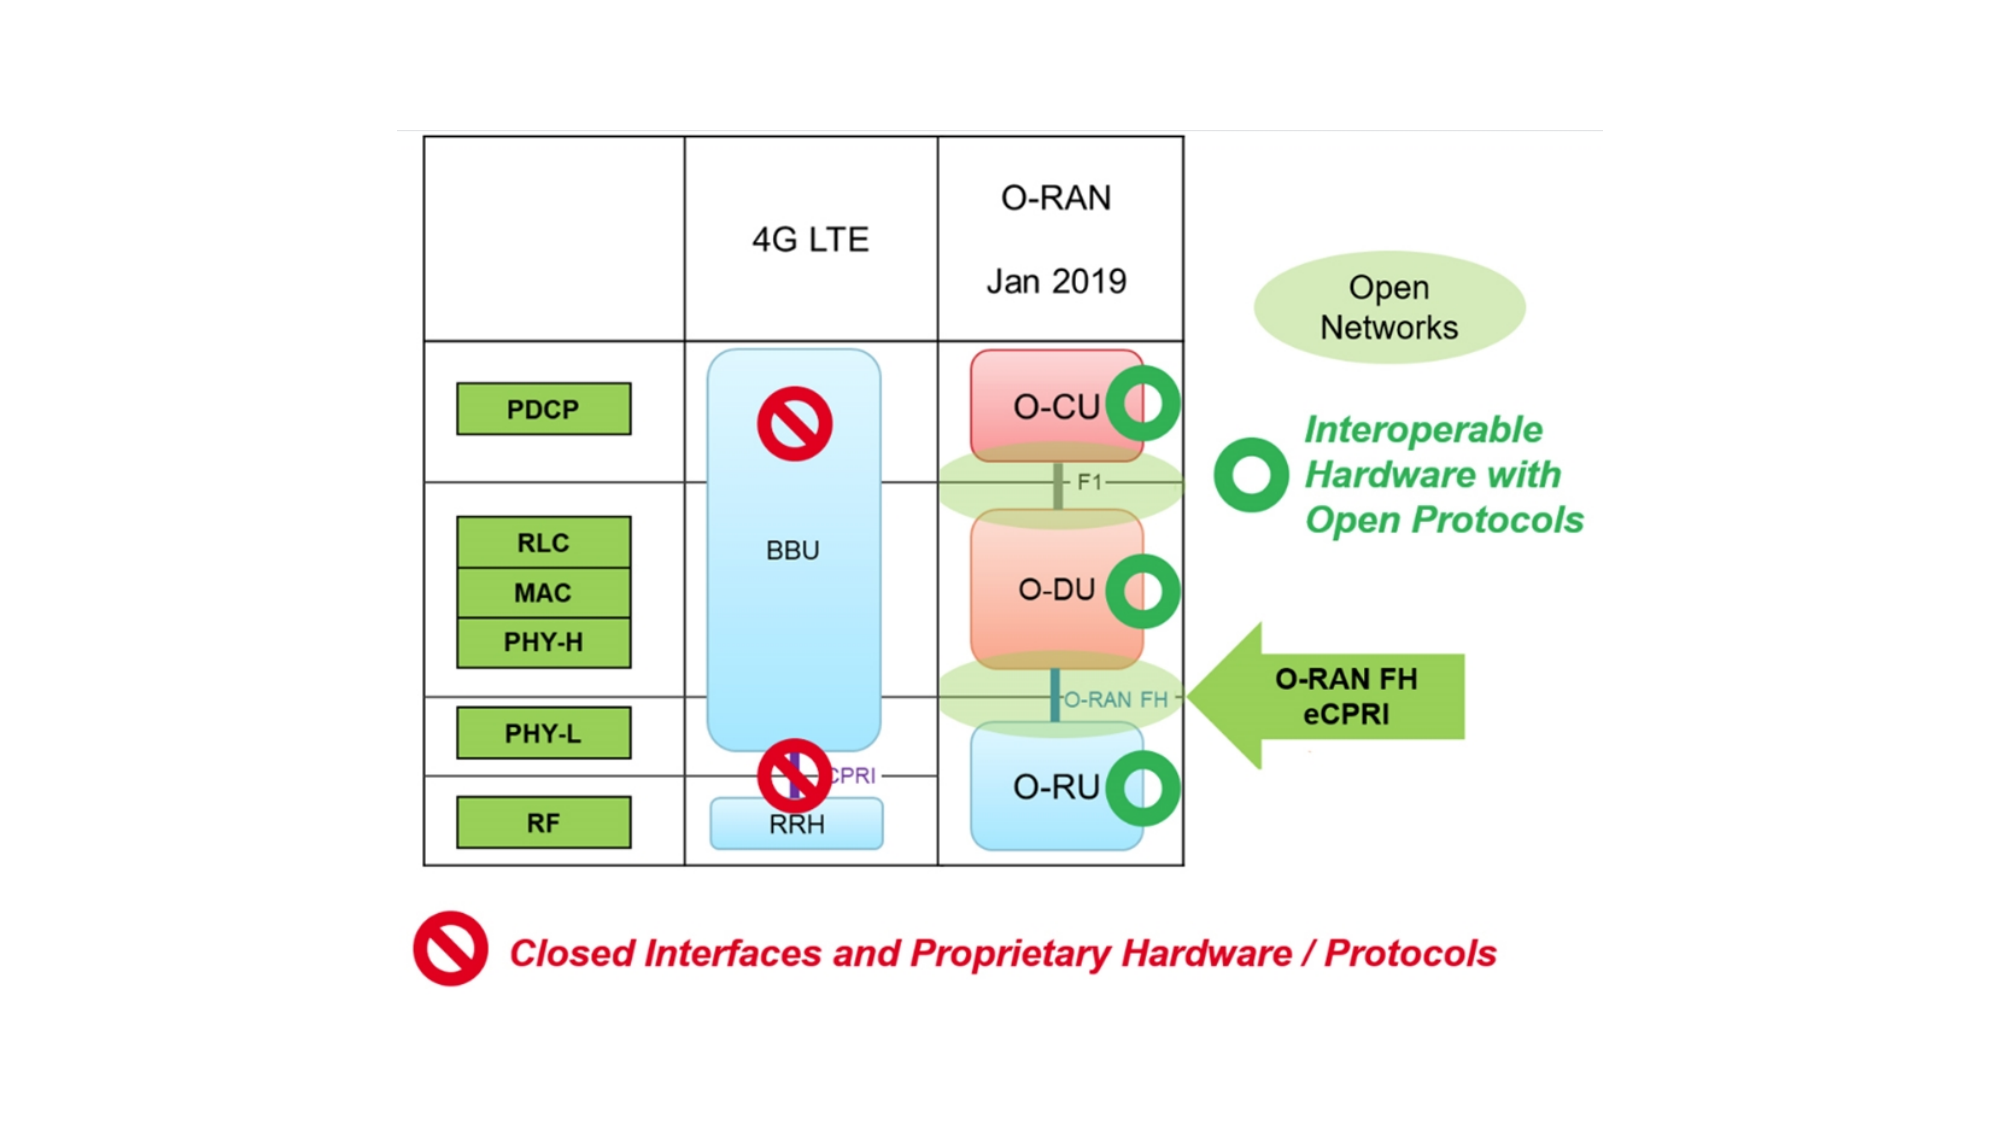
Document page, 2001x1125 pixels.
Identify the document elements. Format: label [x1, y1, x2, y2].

picture [397, 130, 1603, 995]
